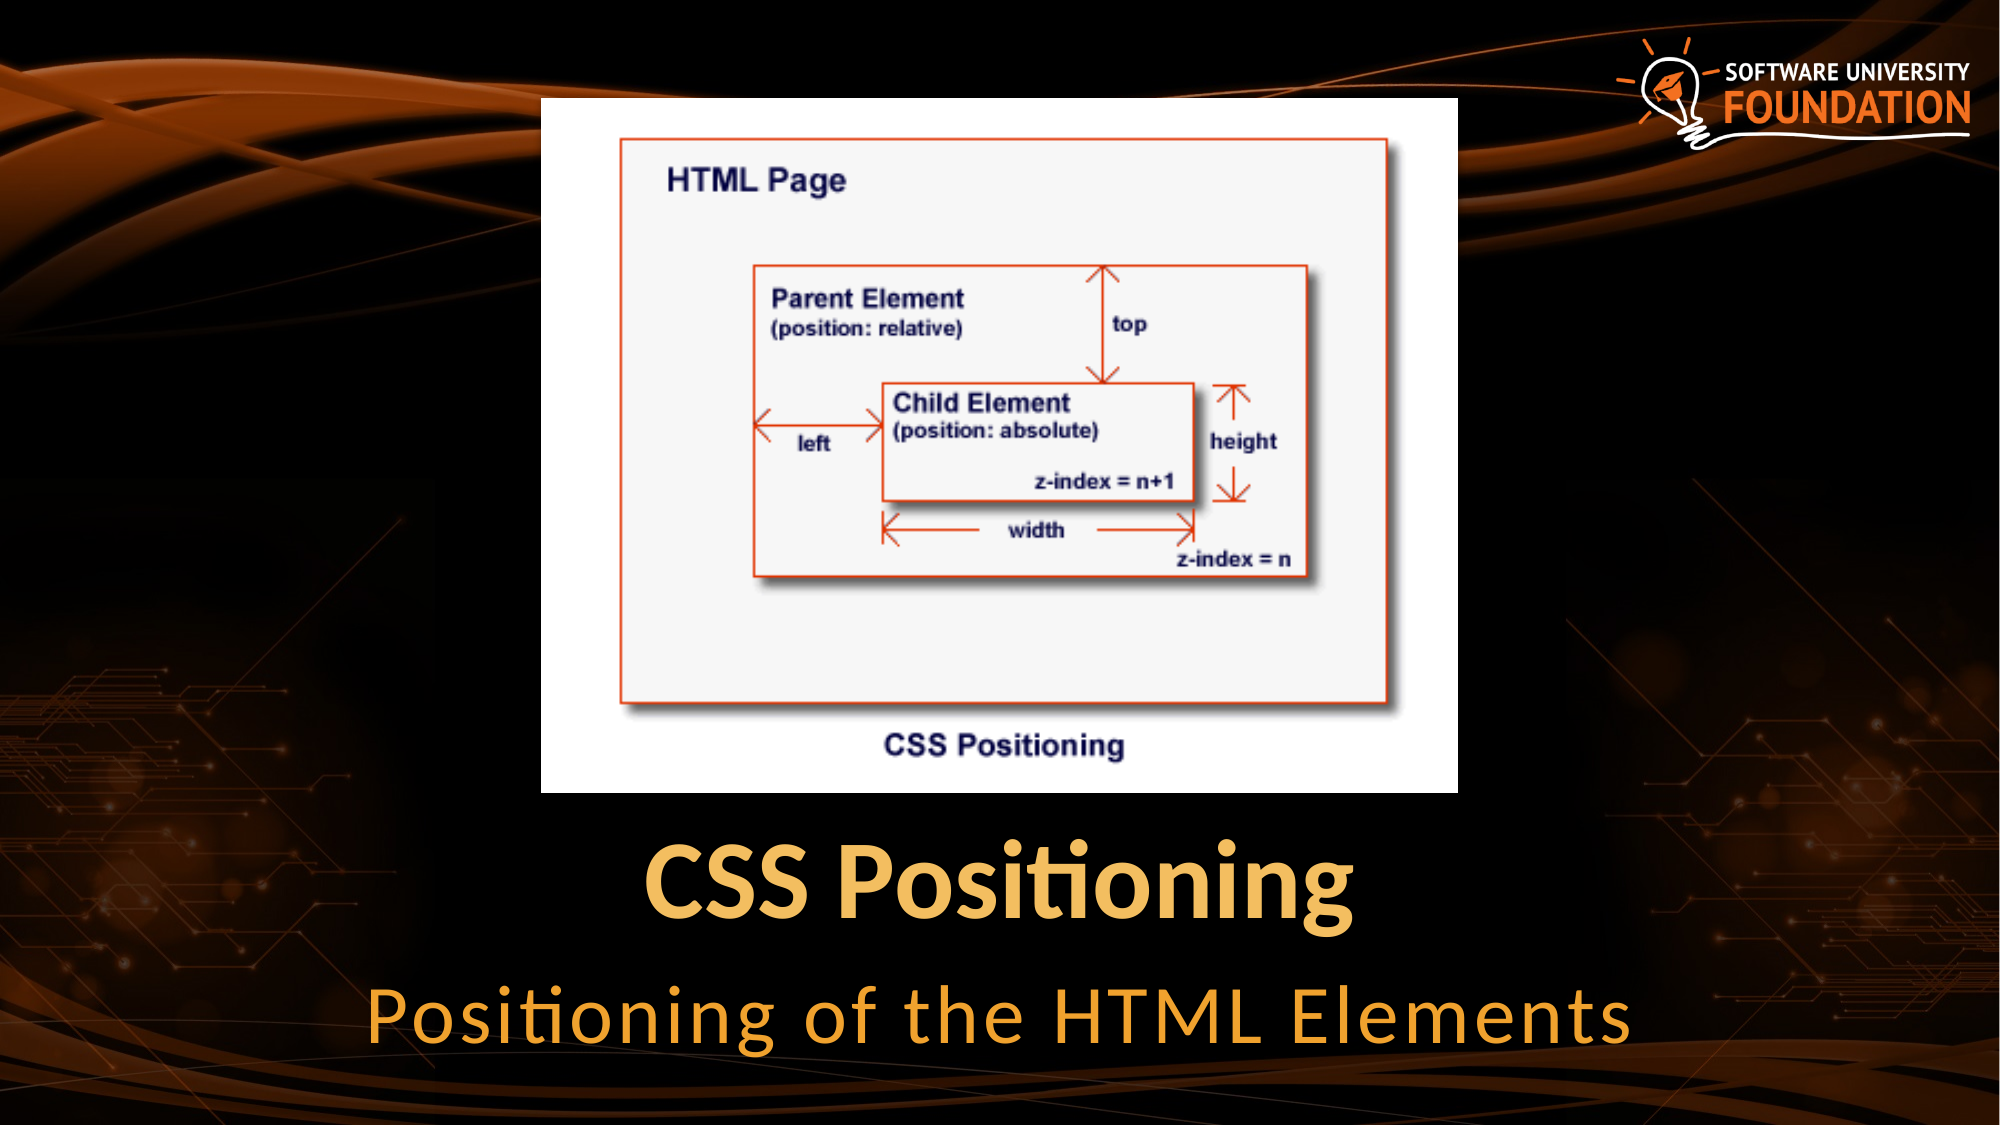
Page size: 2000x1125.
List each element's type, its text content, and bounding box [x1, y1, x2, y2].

picture [0, 0, 2000, 1125]
title CSS Positioning [149, 817, 1850, 948]
list Positioning of the HTML Elements [149, 948, 1850, 1063]
